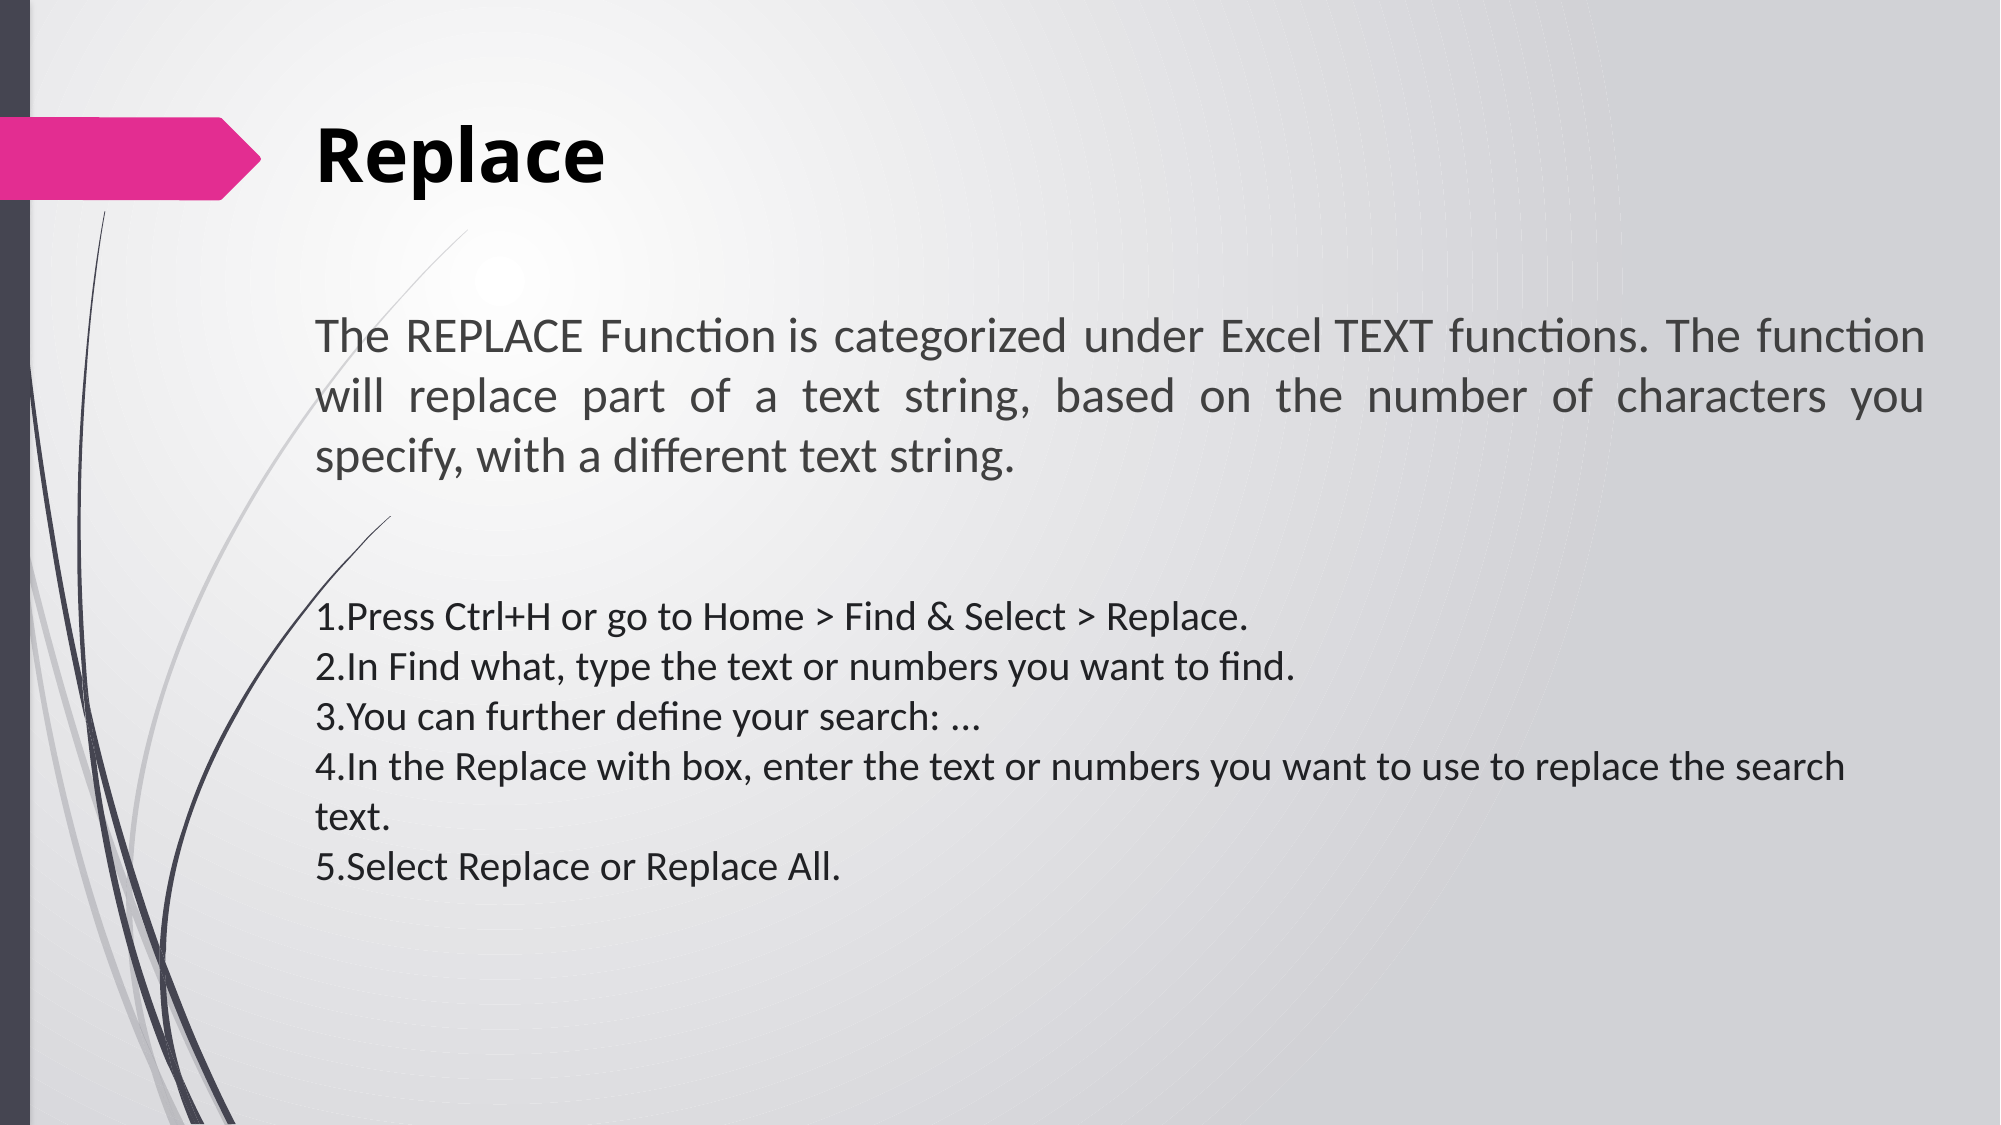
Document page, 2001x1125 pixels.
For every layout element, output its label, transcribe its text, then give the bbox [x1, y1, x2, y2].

text_box Press Ctrl+H or go to Home > Find & Select > Replace. In Find what, type the text or numbers you want to find. You can further define your search: ... In the Replace with box, enter the text or numbers you want to use to replace the search text. Select Replace or Replace All. [299, 581, 1941, 897]
text_box The REPLACE Function is categorized under Excel TEXT functions. The function will replace part of a text string, based on the number of characters you specify, with a different text string. [299, 295, 1941, 490]
text_box Replace [299, 99, 703, 205]
